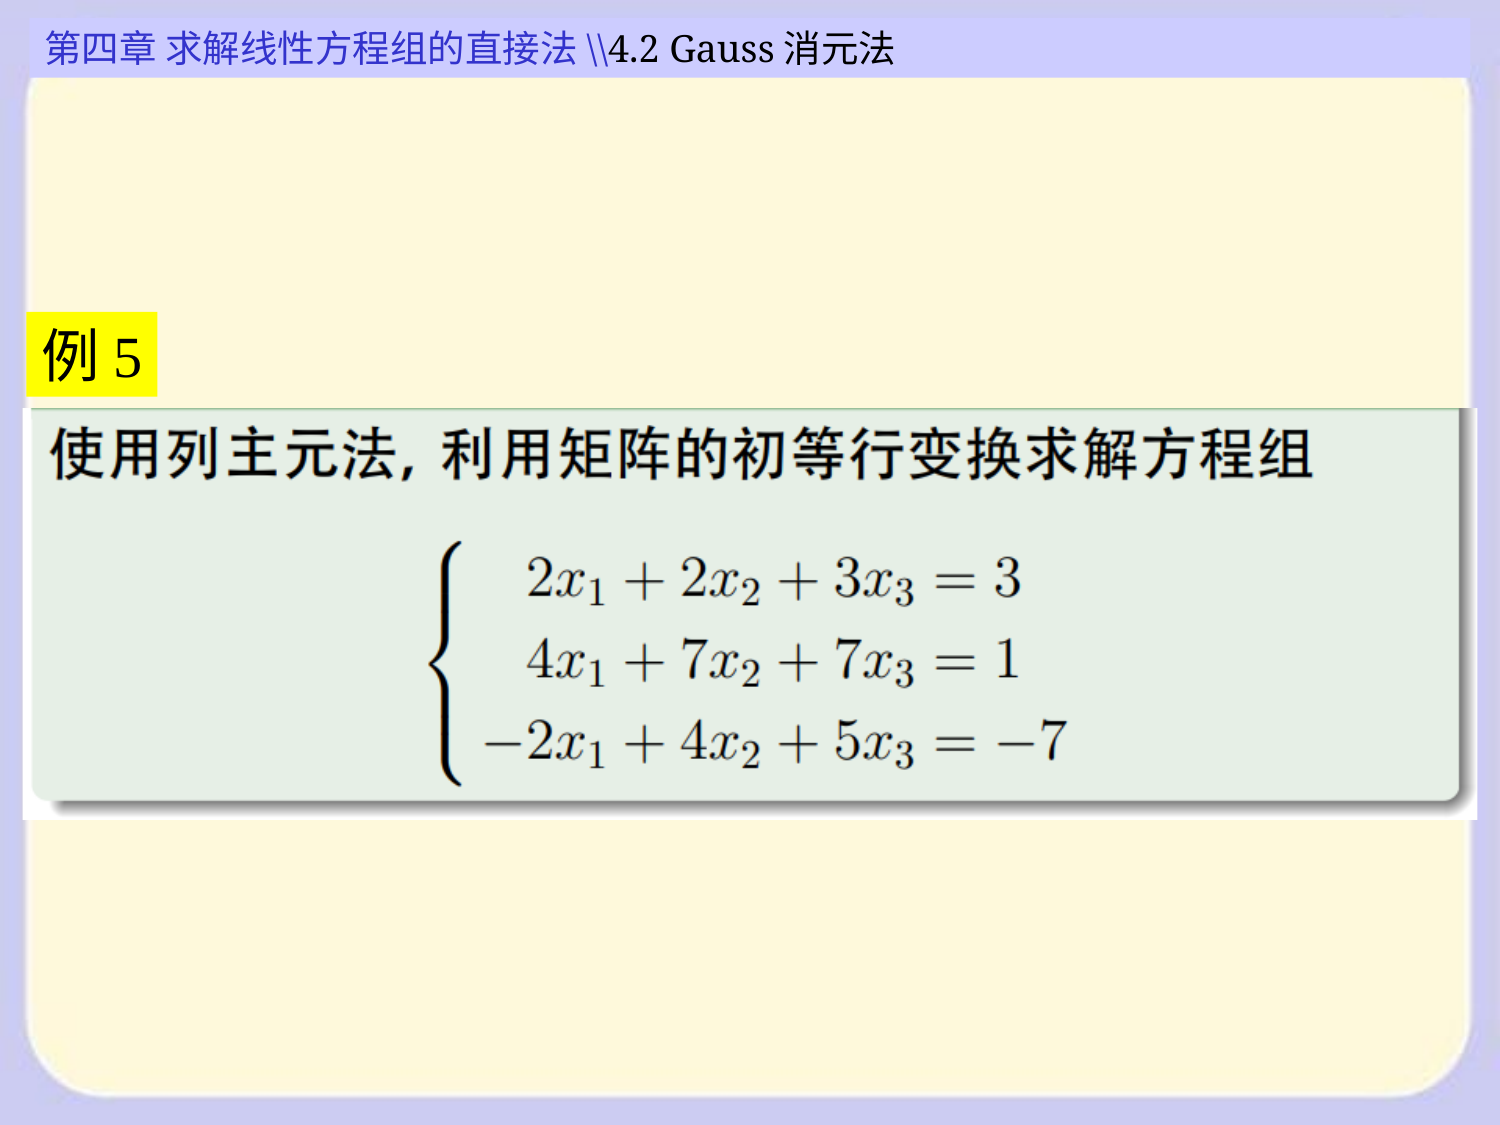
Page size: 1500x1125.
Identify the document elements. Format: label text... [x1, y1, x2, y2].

picture [0, 0, 1500, 1125]
text_box 第四章 求解线性方程组的直接法\\4.2 Gauss消元法 [29, 17, 1471, 78]
text_box 例5 [26, 311, 158, 397]
